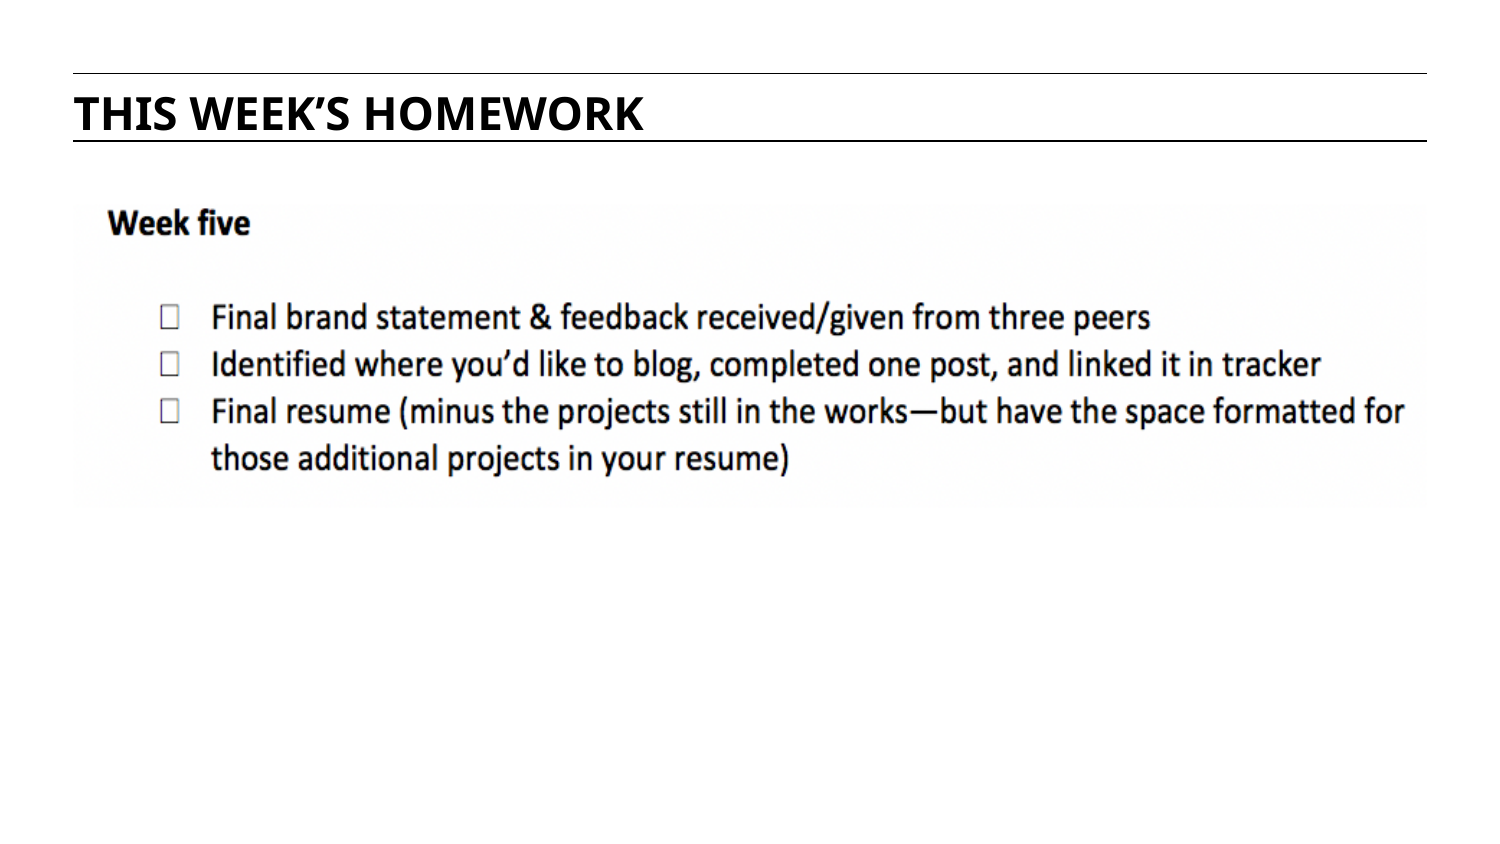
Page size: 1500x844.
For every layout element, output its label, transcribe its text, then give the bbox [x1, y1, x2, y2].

picture [72, 204, 1427, 508]
text_box THIS WEEK’S HOMEWORK [73, 85, 965, 143]
